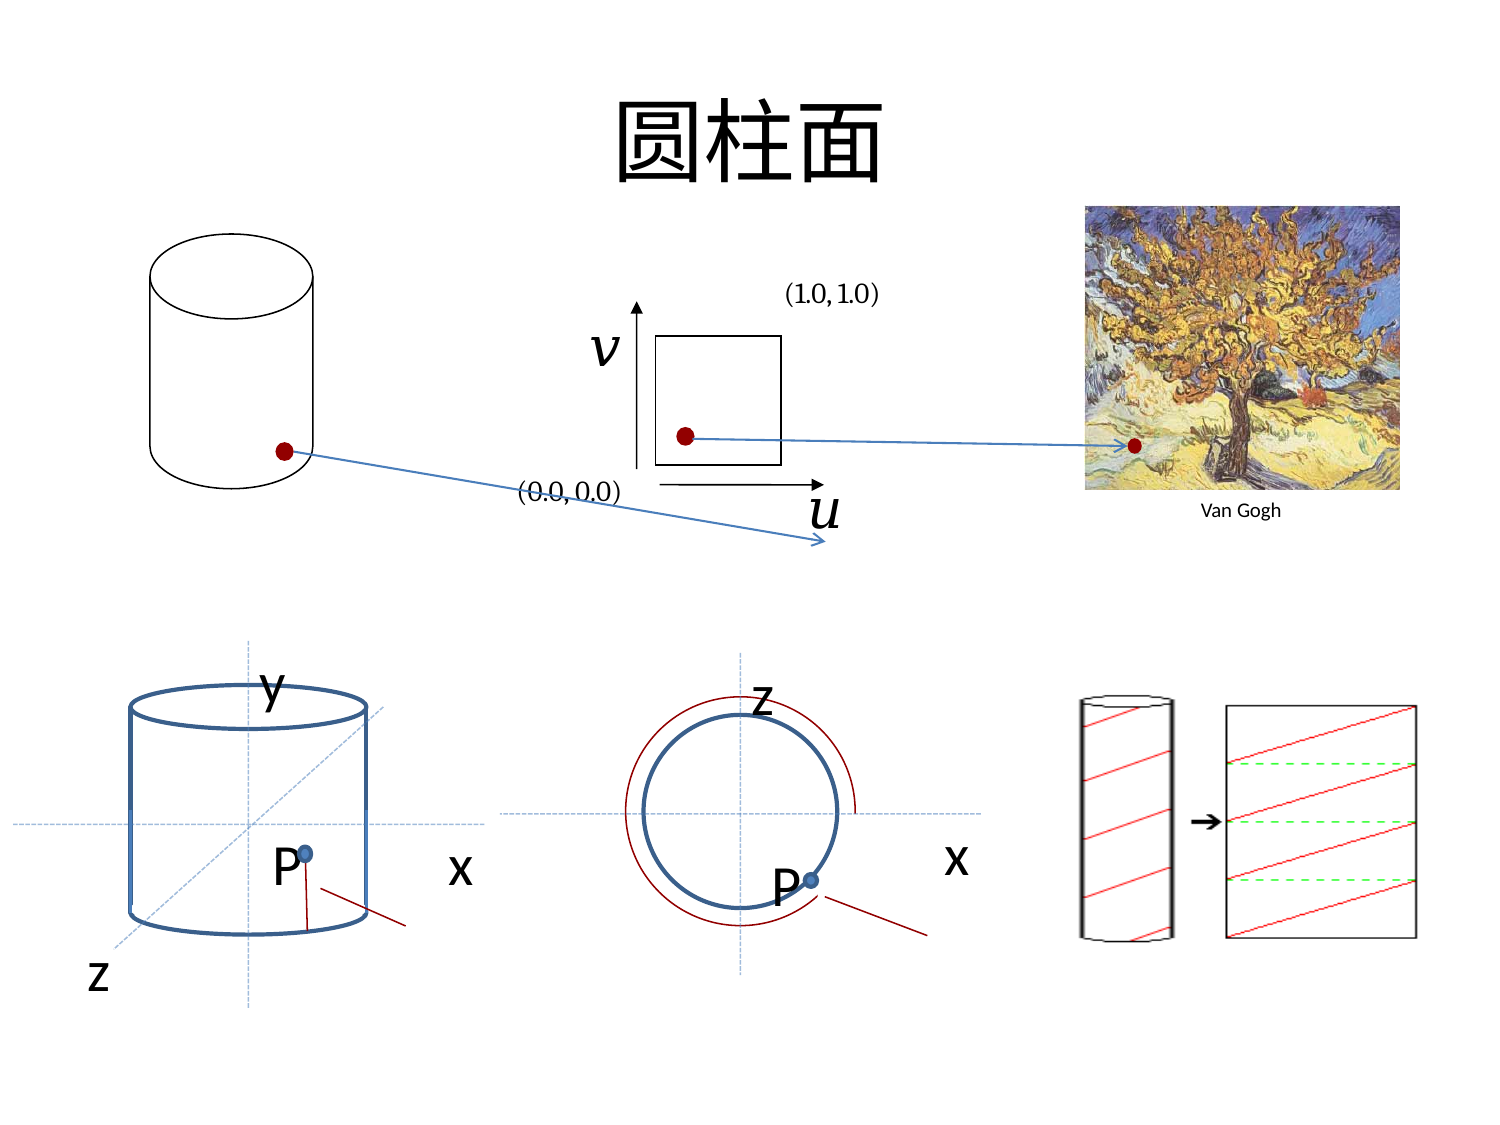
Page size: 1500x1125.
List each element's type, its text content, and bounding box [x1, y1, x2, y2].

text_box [692, 205, 1401, 551]
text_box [499, 649, 986, 976]
title 圆柱面 [75, 45, 1425, 233]
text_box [12, 637, 490, 1038]
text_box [1061, 687, 1426, 951]
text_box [149, 233, 687, 543]
